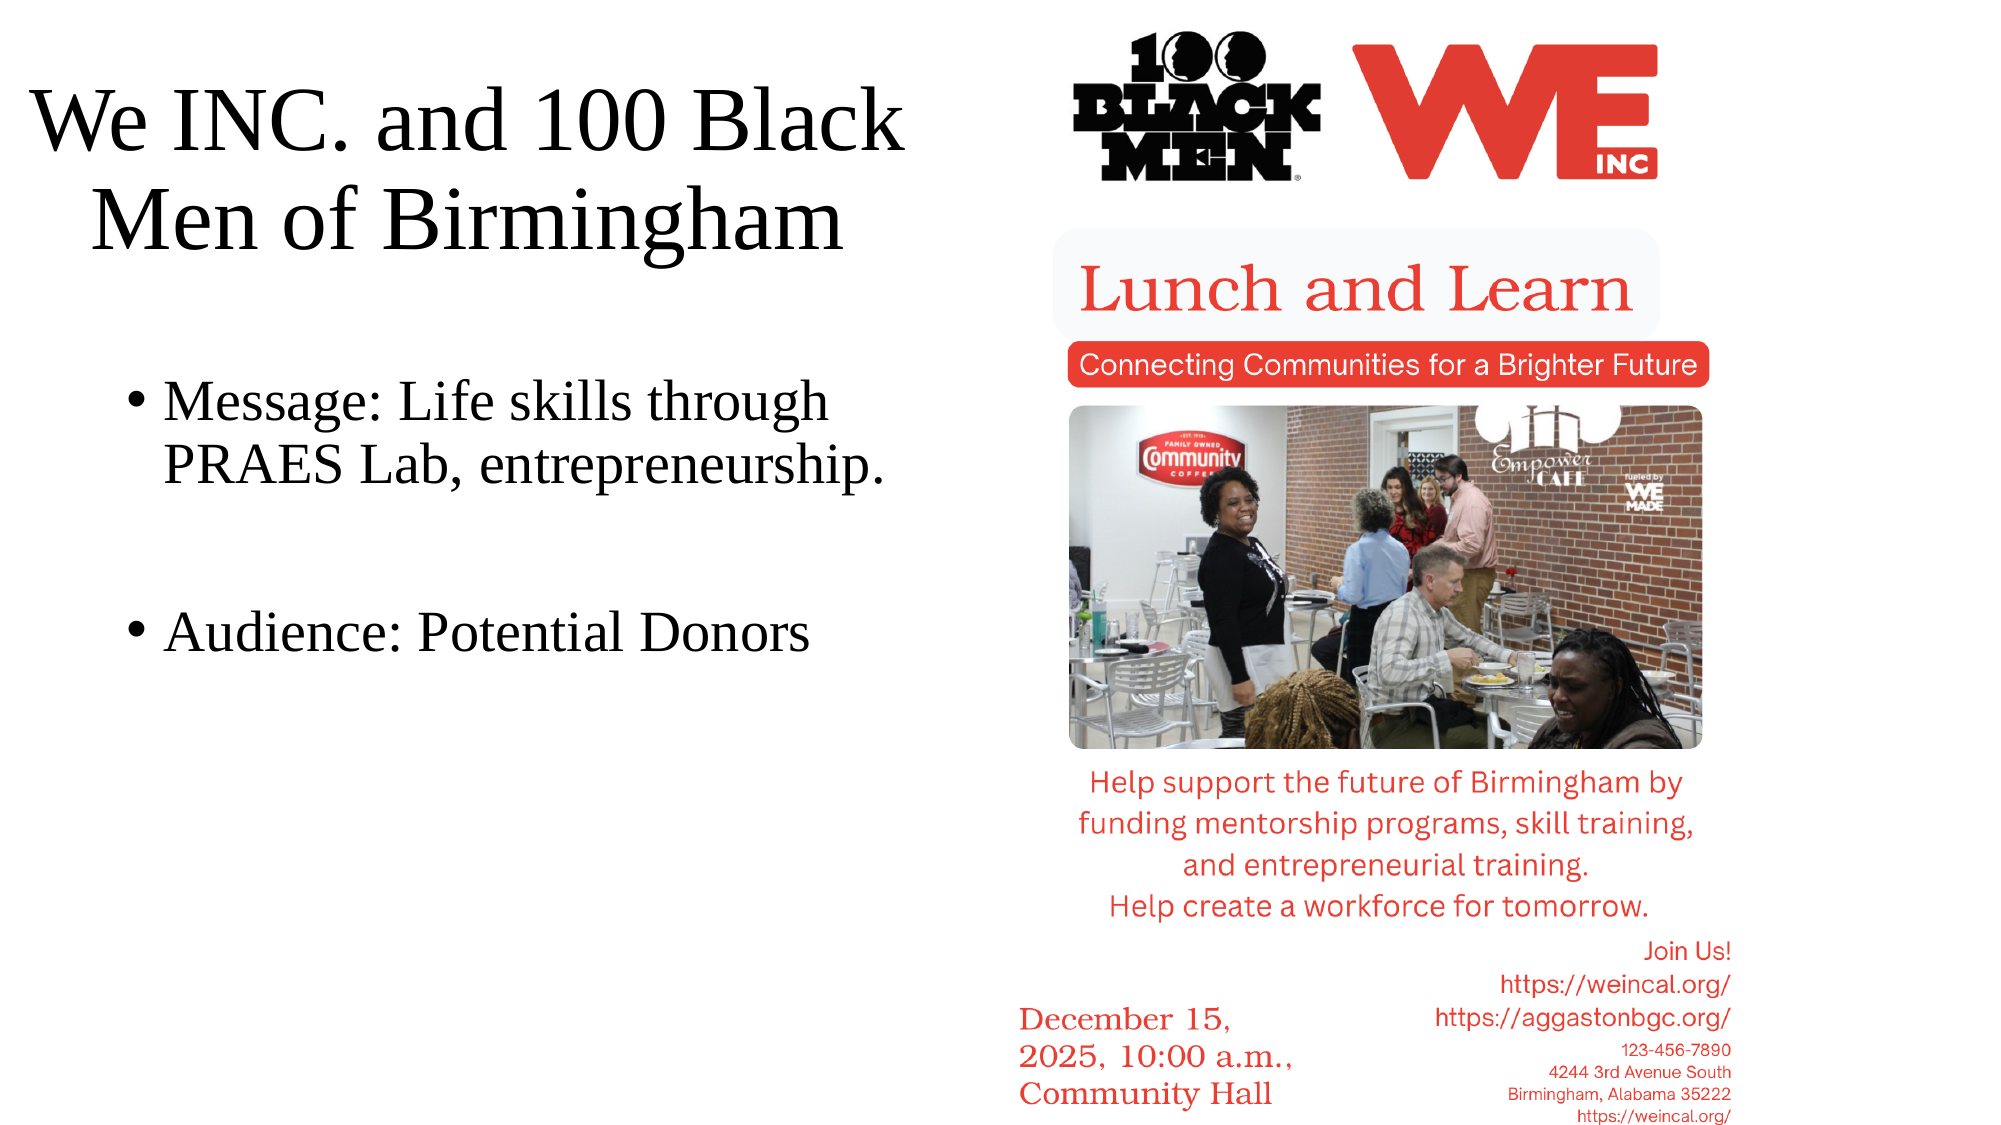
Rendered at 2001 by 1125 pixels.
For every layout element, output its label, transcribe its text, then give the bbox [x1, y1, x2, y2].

picture [999, 0, 1796, 1125]
list Message: Life skills through PRAES Lab, entrepreneurship. Audience: Potential Donors [111, 363, 935, 1015]
title We INC. and 100 Black Men of Birmingham [0, 61, 978, 279]
